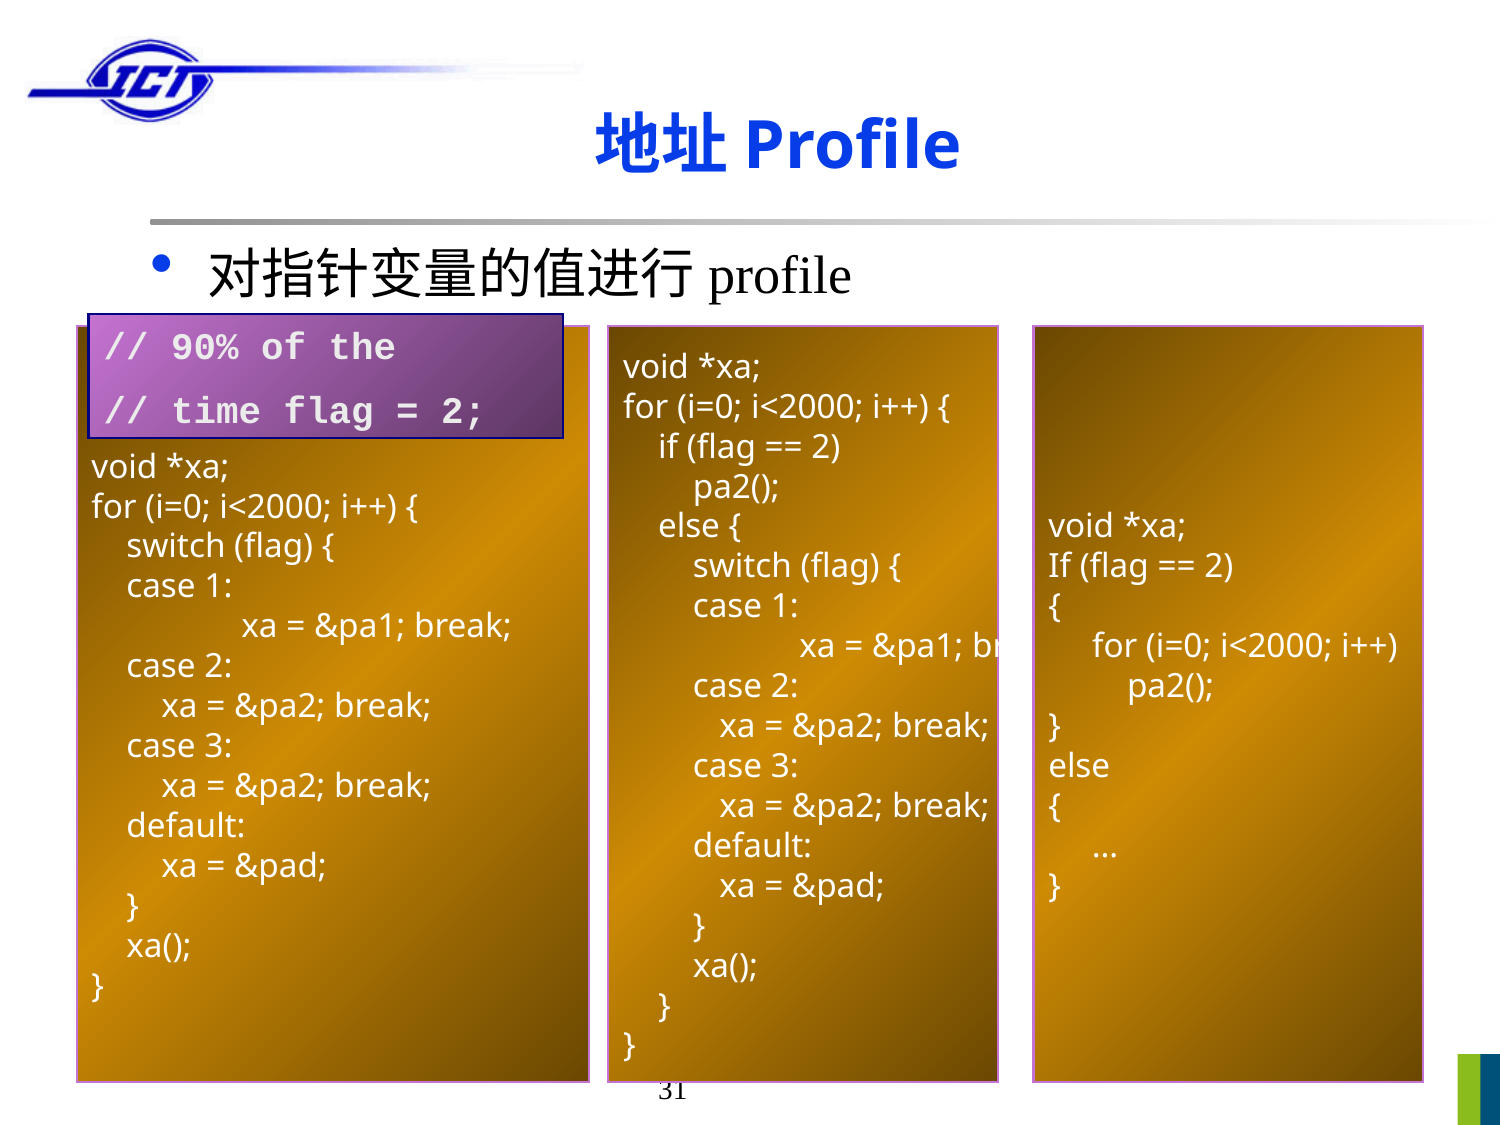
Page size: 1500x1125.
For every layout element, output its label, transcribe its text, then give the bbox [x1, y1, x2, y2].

text_box void *xa; for (i=0; i<2000; i++) { if (flag == 2) pa2(); else { switch (flag) { case 1: xa = &pa1; break; case 2: xa = &pa2; break; case 3: xa = &pa2; break; default: xa = &pad; } xa(); } } [608, 326, 999, 1083]
text_box void *xa; If (flag == 2) { for (i=0; i<2000; i++) pa2(); } else { … } [1033, 326, 1424, 1083]
picture [24, 36, 600, 125]
title 地址Profile [159, 66, 1397, 217]
text_box // 90% of the // time flag = 2; [88, 314, 564, 439]
text_box void *xa; for (i=0; i<2000; i++) { switch (flag) { case 1: xa = &pa1; break; case 2: xa = &pa2; break; case 3: xa = &pa2; break; default: xa = &pad; } xa(); } [76, 326, 589, 1083]
list 对指针变量的值进行profile [135, 231, 1374, 970]
